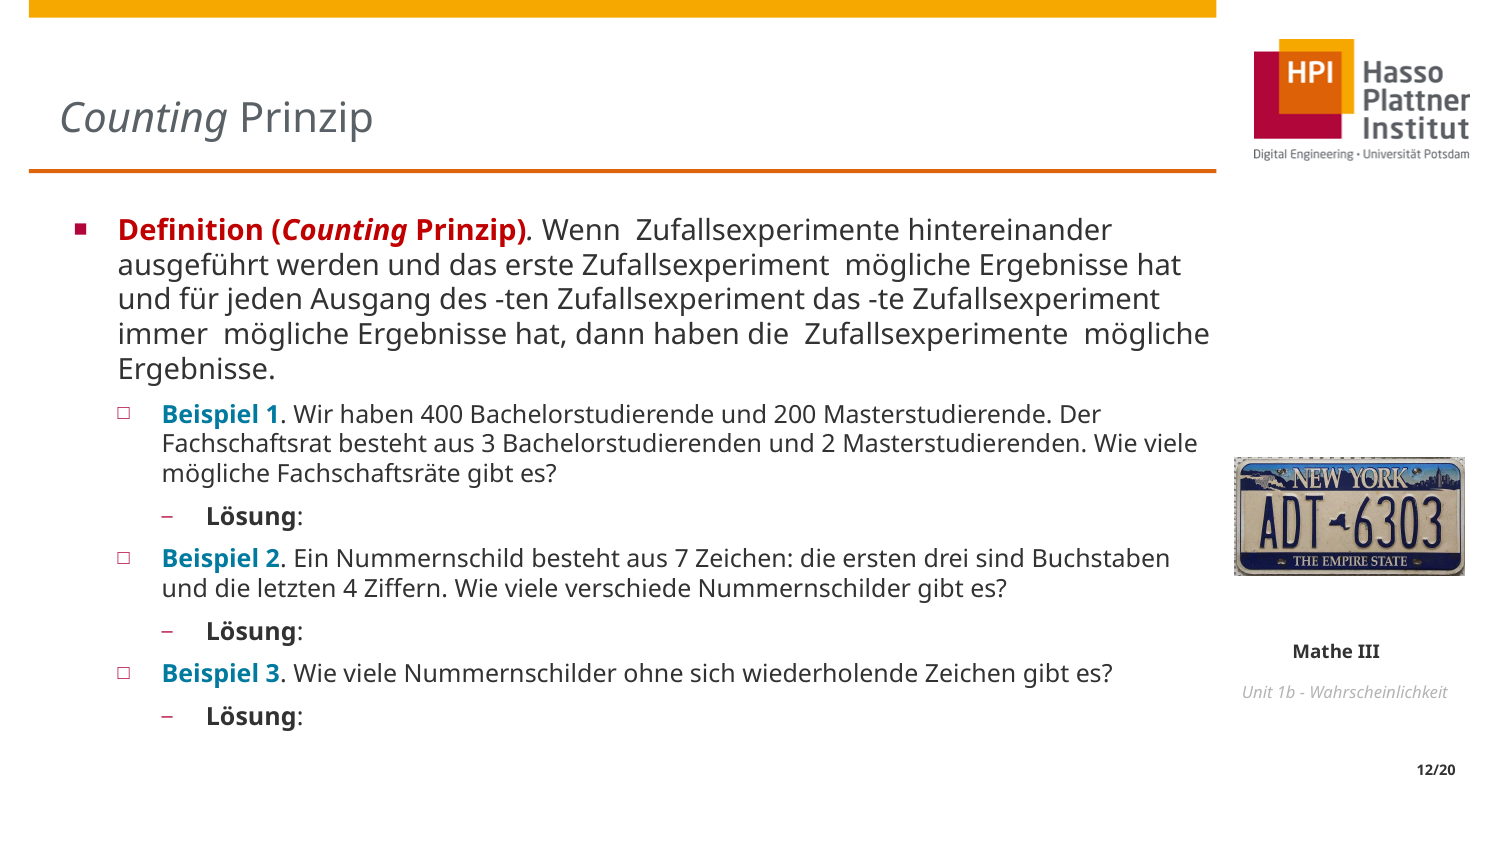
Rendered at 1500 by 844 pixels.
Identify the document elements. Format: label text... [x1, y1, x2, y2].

picture [1233, 456, 1465, 577]
title Counting Prinzip [58, 17, 1187, 170]
picture [1254, 39, 1470, 161]
